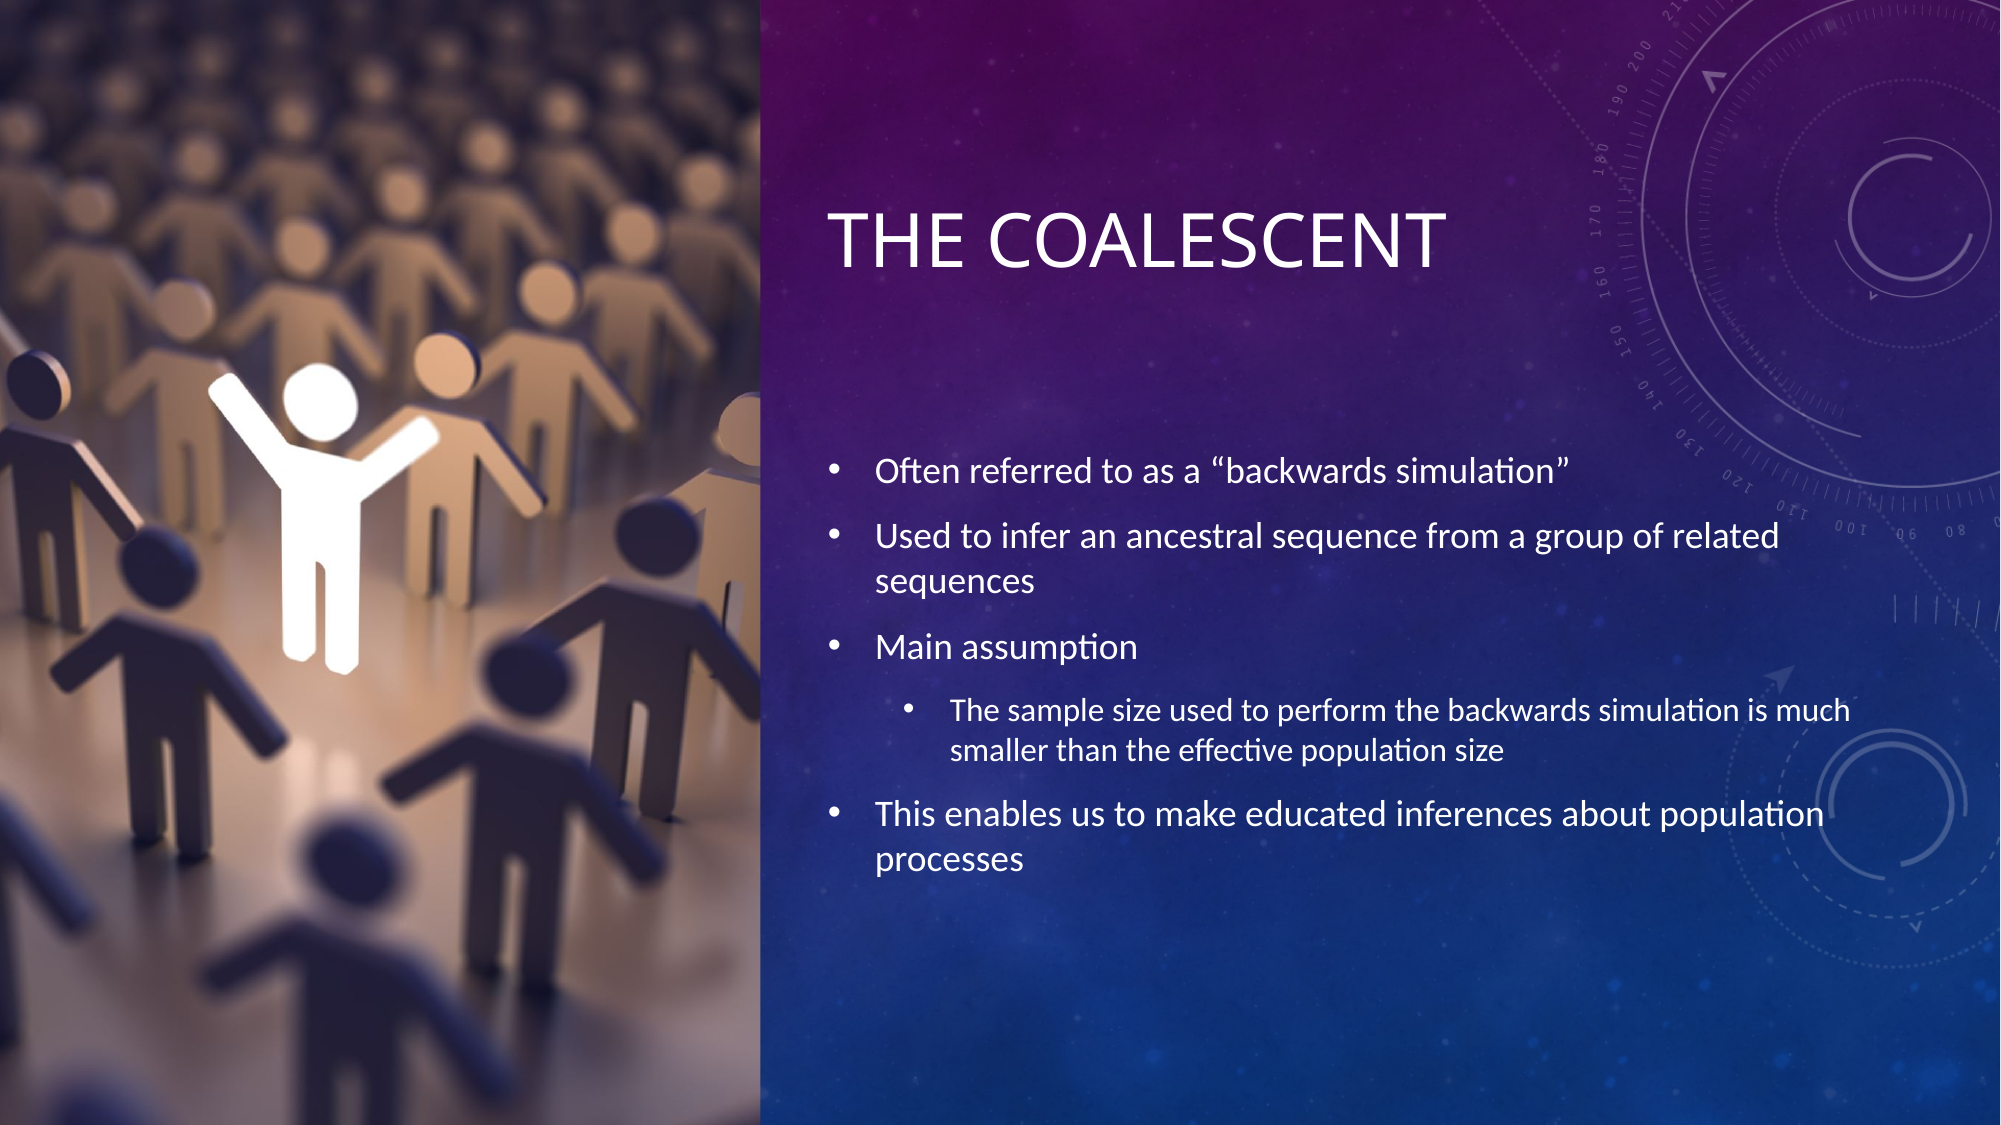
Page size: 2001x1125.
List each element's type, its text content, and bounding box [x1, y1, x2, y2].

title The coalescent [812, 104, 1895, 369]
list Often referred to as a “backwards simulation” Used to infer an ancestral sequence from a group of related sequences Main assumption The sample size used to perform the backwards simulation is much smaller than the effective population size This enables us to make educated inferences about population processes [812, 369, 1895, 1021]
picture [0, 0, 2001, 1125]
